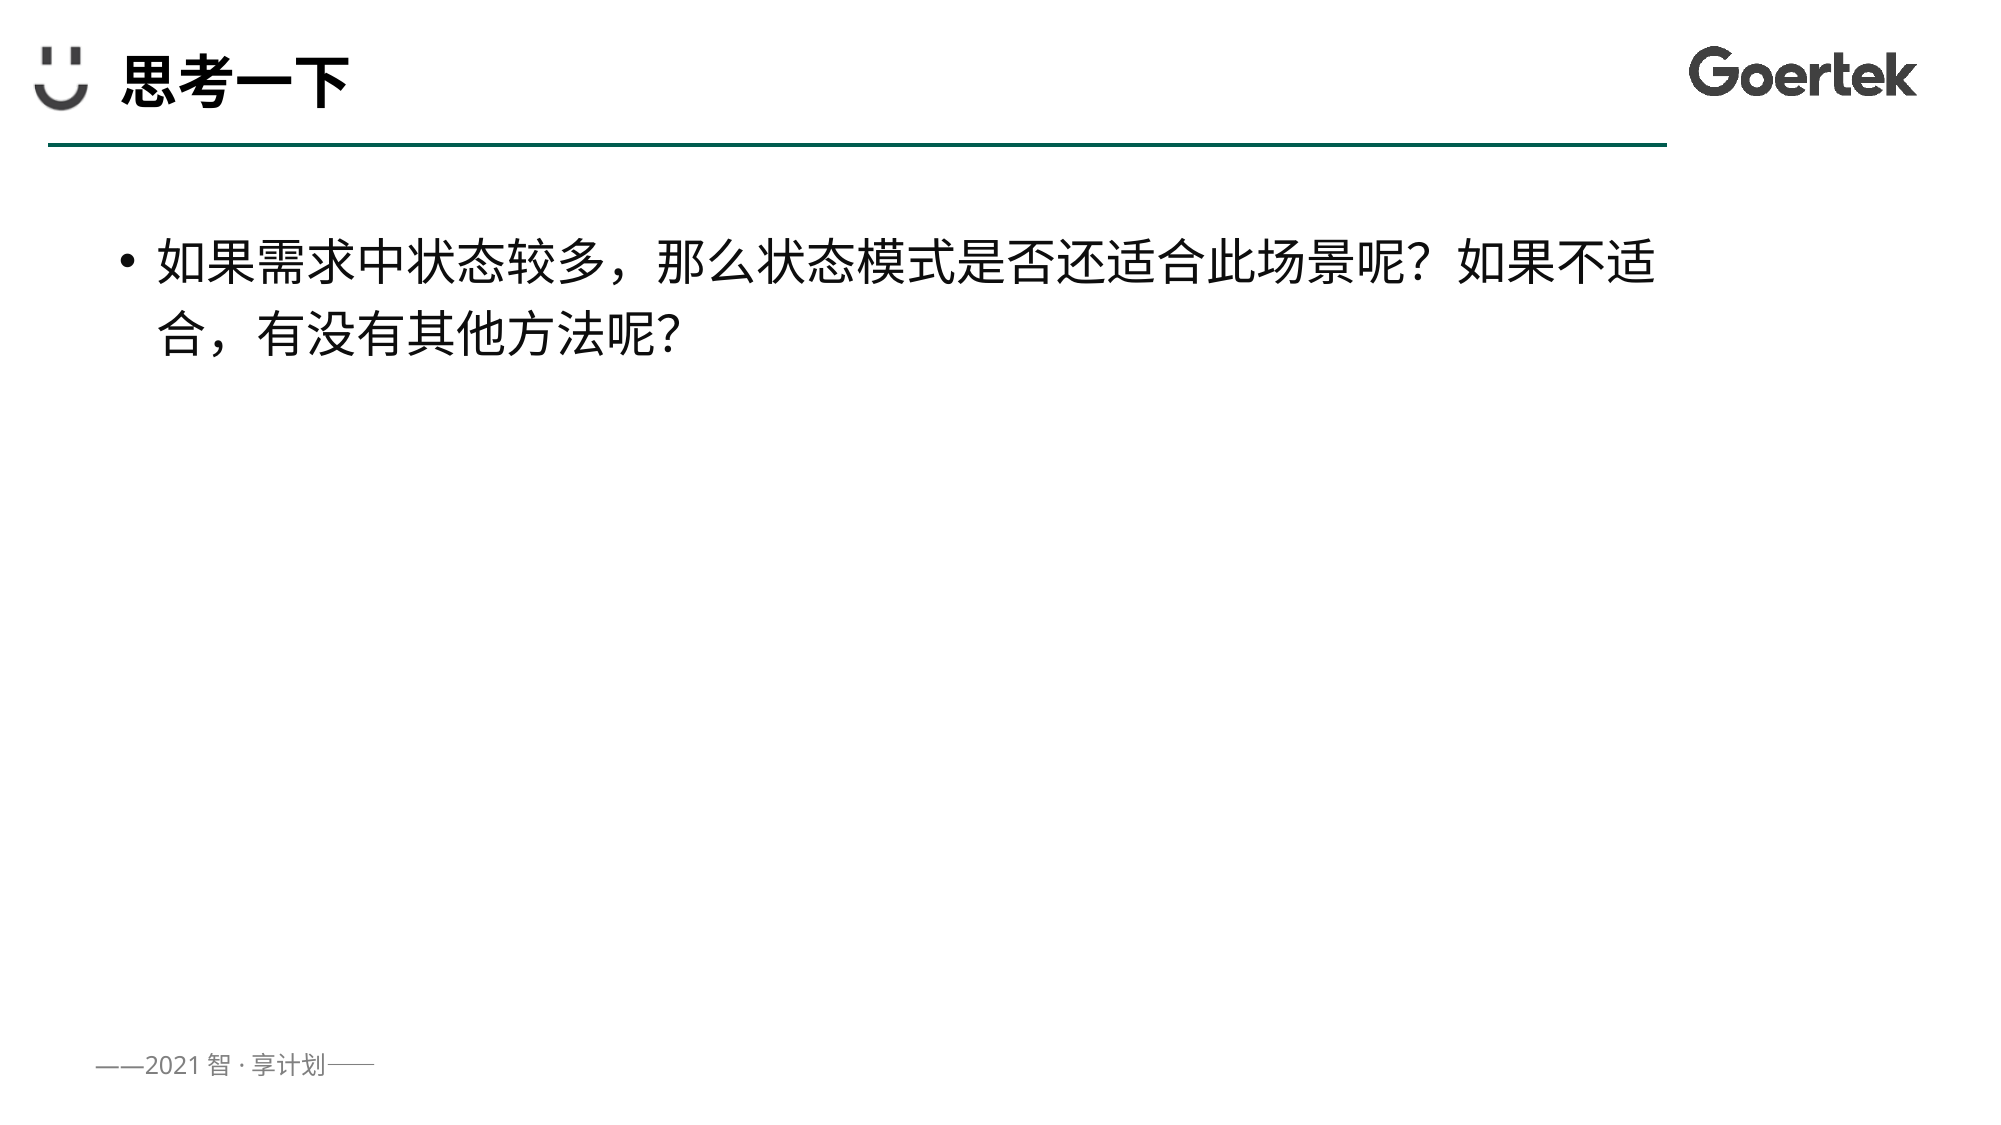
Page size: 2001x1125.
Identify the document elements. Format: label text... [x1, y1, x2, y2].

picture [18, 33, 104, 121]
picture [1830, 46, 1917, 96]
text_box 思考一下 [104, 28, 1830, 142]
text_box 如果需求中状态较多，那么状态模式是否还适合此场景呢？如果不适合，有没有其他方法呢？ [104, 211, 1698, 463]
